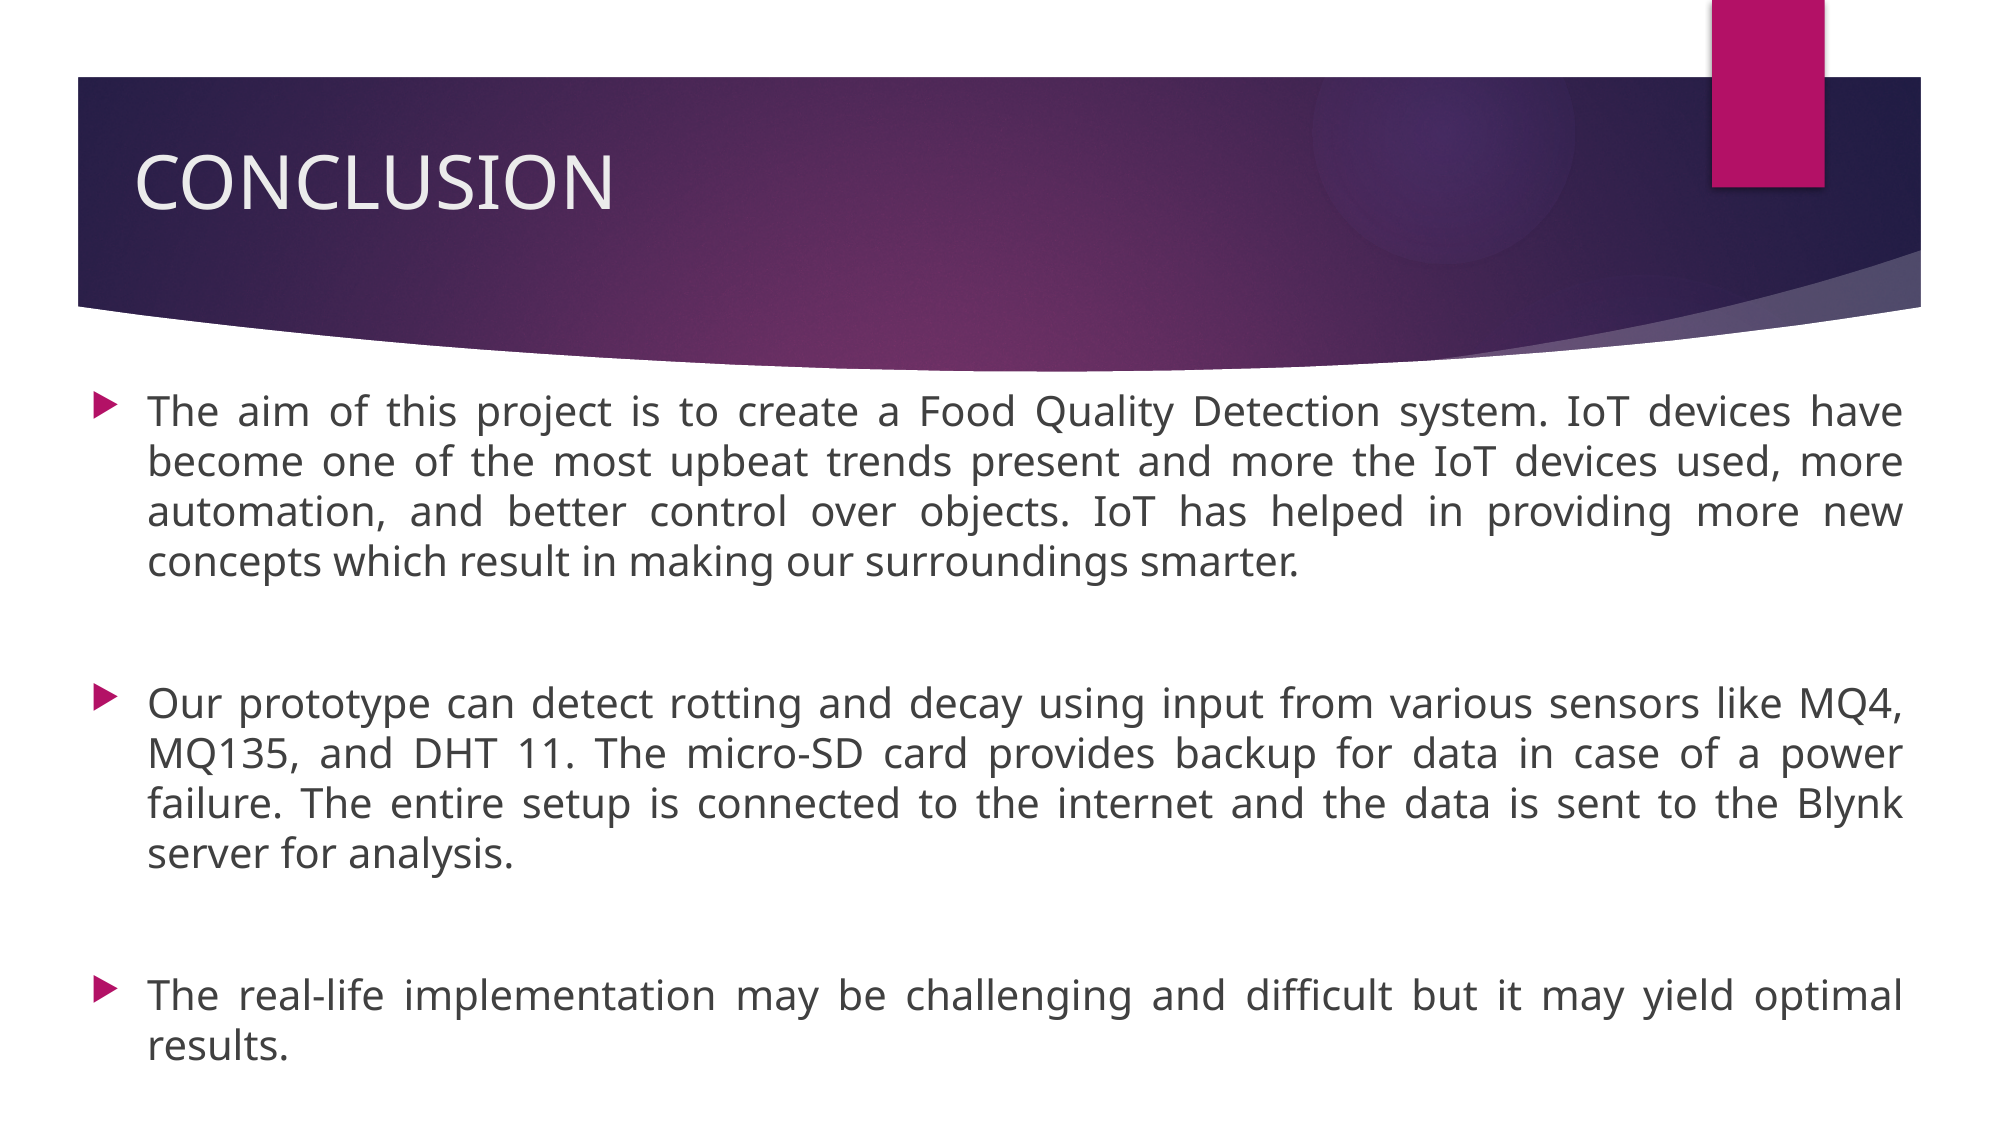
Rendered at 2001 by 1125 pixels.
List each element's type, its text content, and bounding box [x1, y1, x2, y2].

list The aim of this project is to create a Food Quality Detection system. IoT devices have become one of the most upbeat trends present and more the IoT devices used, more automation, and better control over objects. IoT has helped in providing more new concepts which result in making our surroundings smarter. Our prototype can detect rotting and decay using input from various sensors like MQ4, MQ135, and DHT 11. The micro-SD card provides backup for data in case of a power failure. The entire setup is connected to the internet and the data is sent to the Blynk server for analysis. The real-life implementation may be challenging and difficult but it may yield optimal results. [75, 377, 1920, 1087]
title CONCLUSION [118, 121, 1556, 238]
